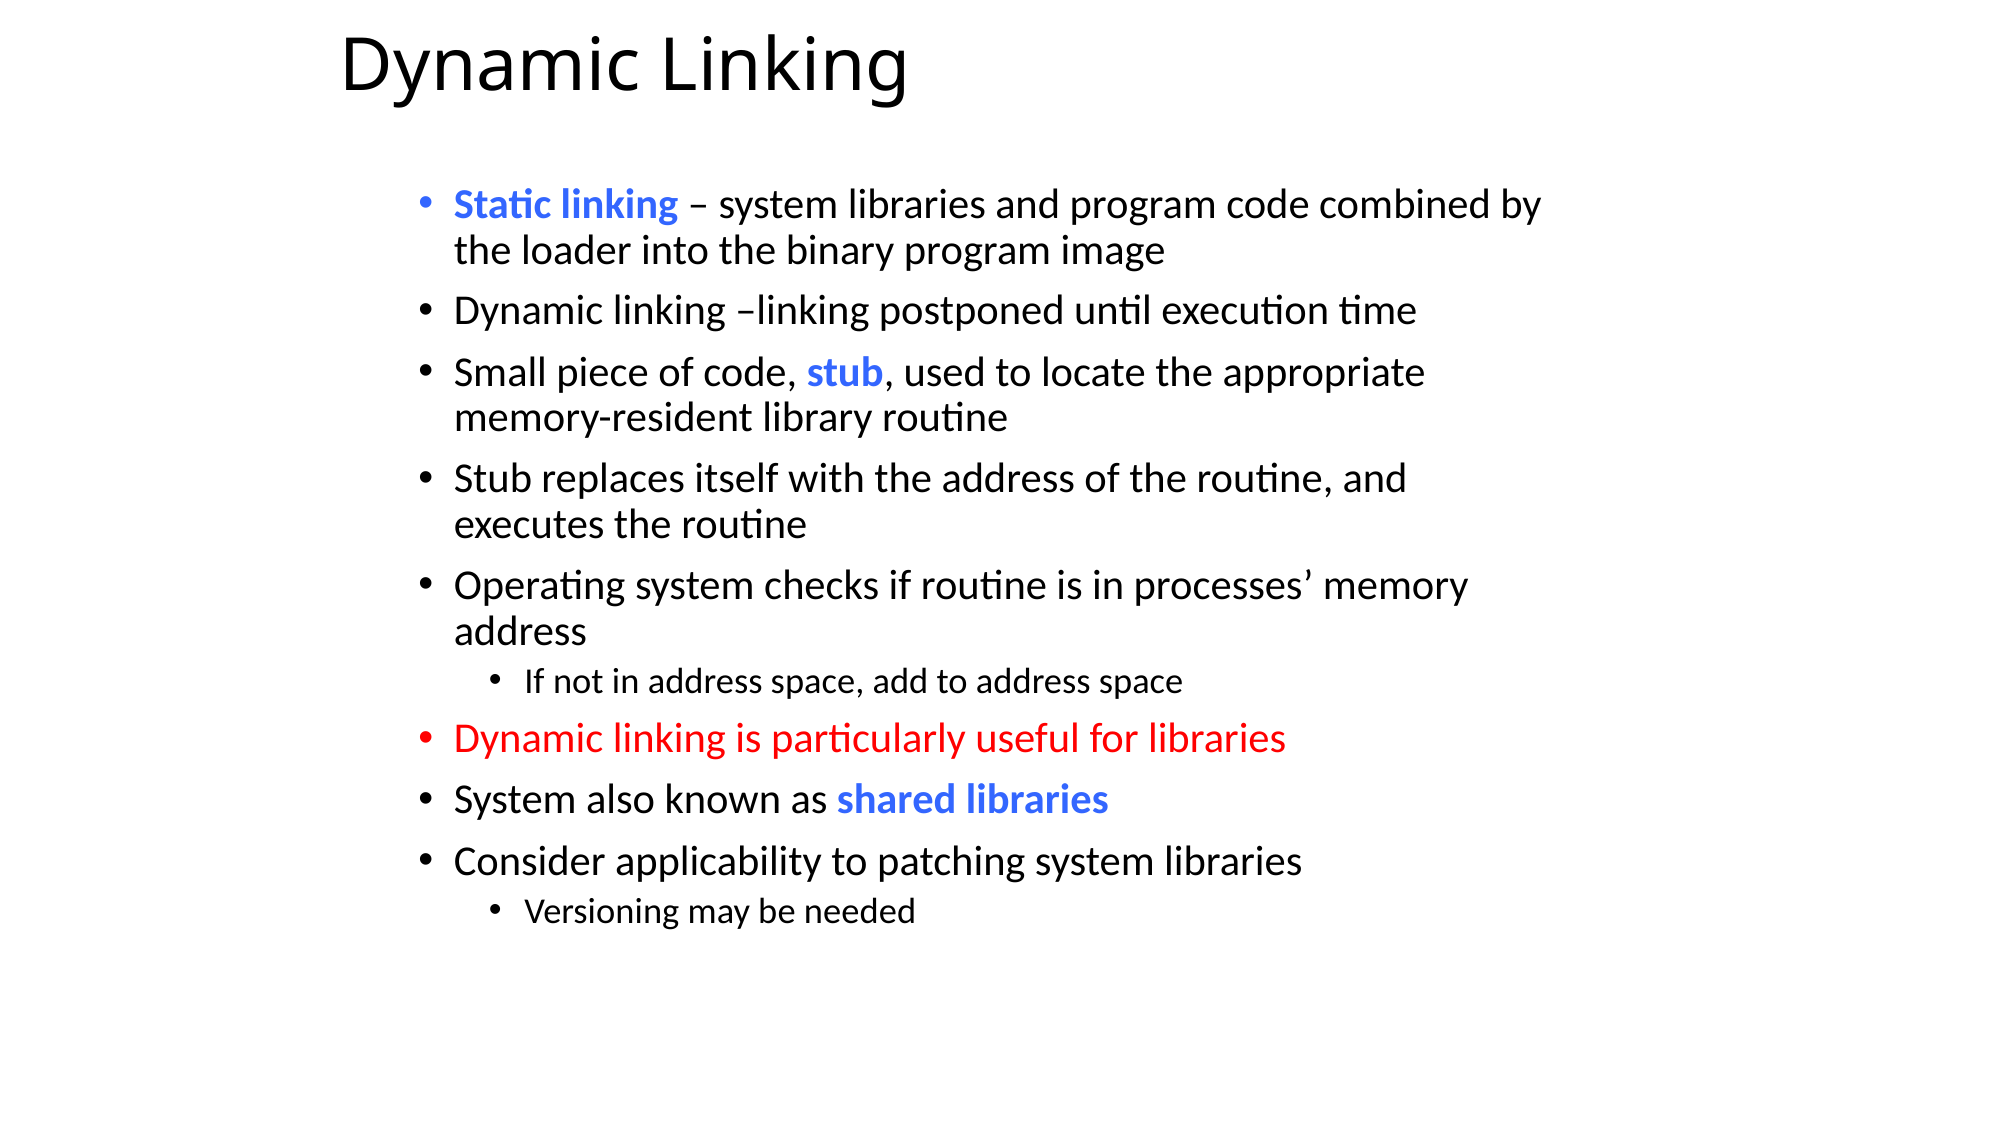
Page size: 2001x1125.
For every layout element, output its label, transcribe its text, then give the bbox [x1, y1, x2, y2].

list Static linking – system libraries and program code combined by the loader into the binary program image Dynamic linking –linking postponed until execution time Small piece of code, stub, used to locate the appropriate memory-resident library routine Stub replaces itself with the address of the routine, and executes the routine Operating system checks if routine is in processes’ memory address If not in address space, add to address space Dynamic linking is particularly useful for libraries System also known as shared libraries Consider applicability to patching system libraries Versioning may be needed [403, 174, 1571, 939]
title Dynamic Linking [324, 19, 1675, 114]
